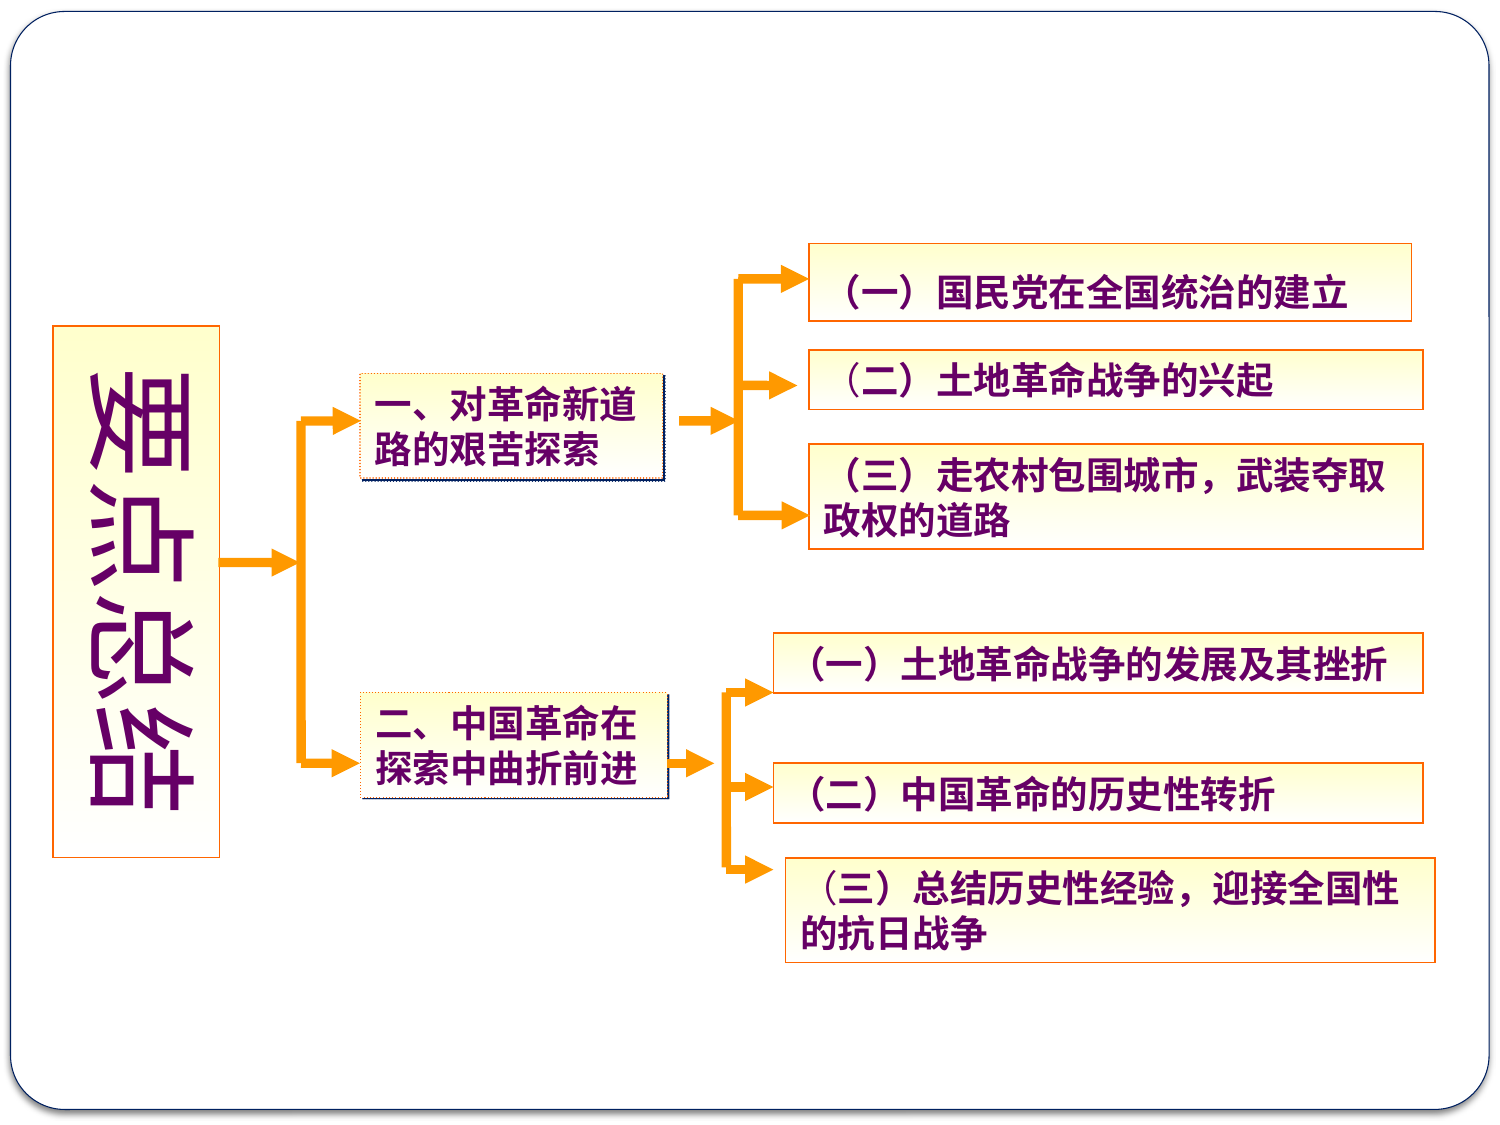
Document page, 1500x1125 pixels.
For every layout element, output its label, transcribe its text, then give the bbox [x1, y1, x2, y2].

text_box （二）土地革命战争的兴起 [814, 349, 1424, 410]
text_box 一、对革命新道路的艰苦探索 [360, 373, 663, 479]
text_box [666, 692, 774, 870]
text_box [218, 420, 362, 764]
text_box （三）总结历史性经验，迎接全国性的抗日战争 [785, 857, 1436, 963]
text_box （一）土地革命战争的发展及其挫折 [773, 633, 1424, 693]
text_box （三）走农村包围城市，武装夺取政权的道路 [809, 444, 1424, 549]
text_box 要点总结 [53, 326, 220, 858]
text_box （一）国民党在全国统治的建立 [809, 243, 1412, 322]
text_box 二、中国革命在探索中曲折前进 [360, 692, 664, 798]
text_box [678, 278, 811, 516]
text_box （二）中国革命的历史性转折 [781, 763, 1424, 823]
